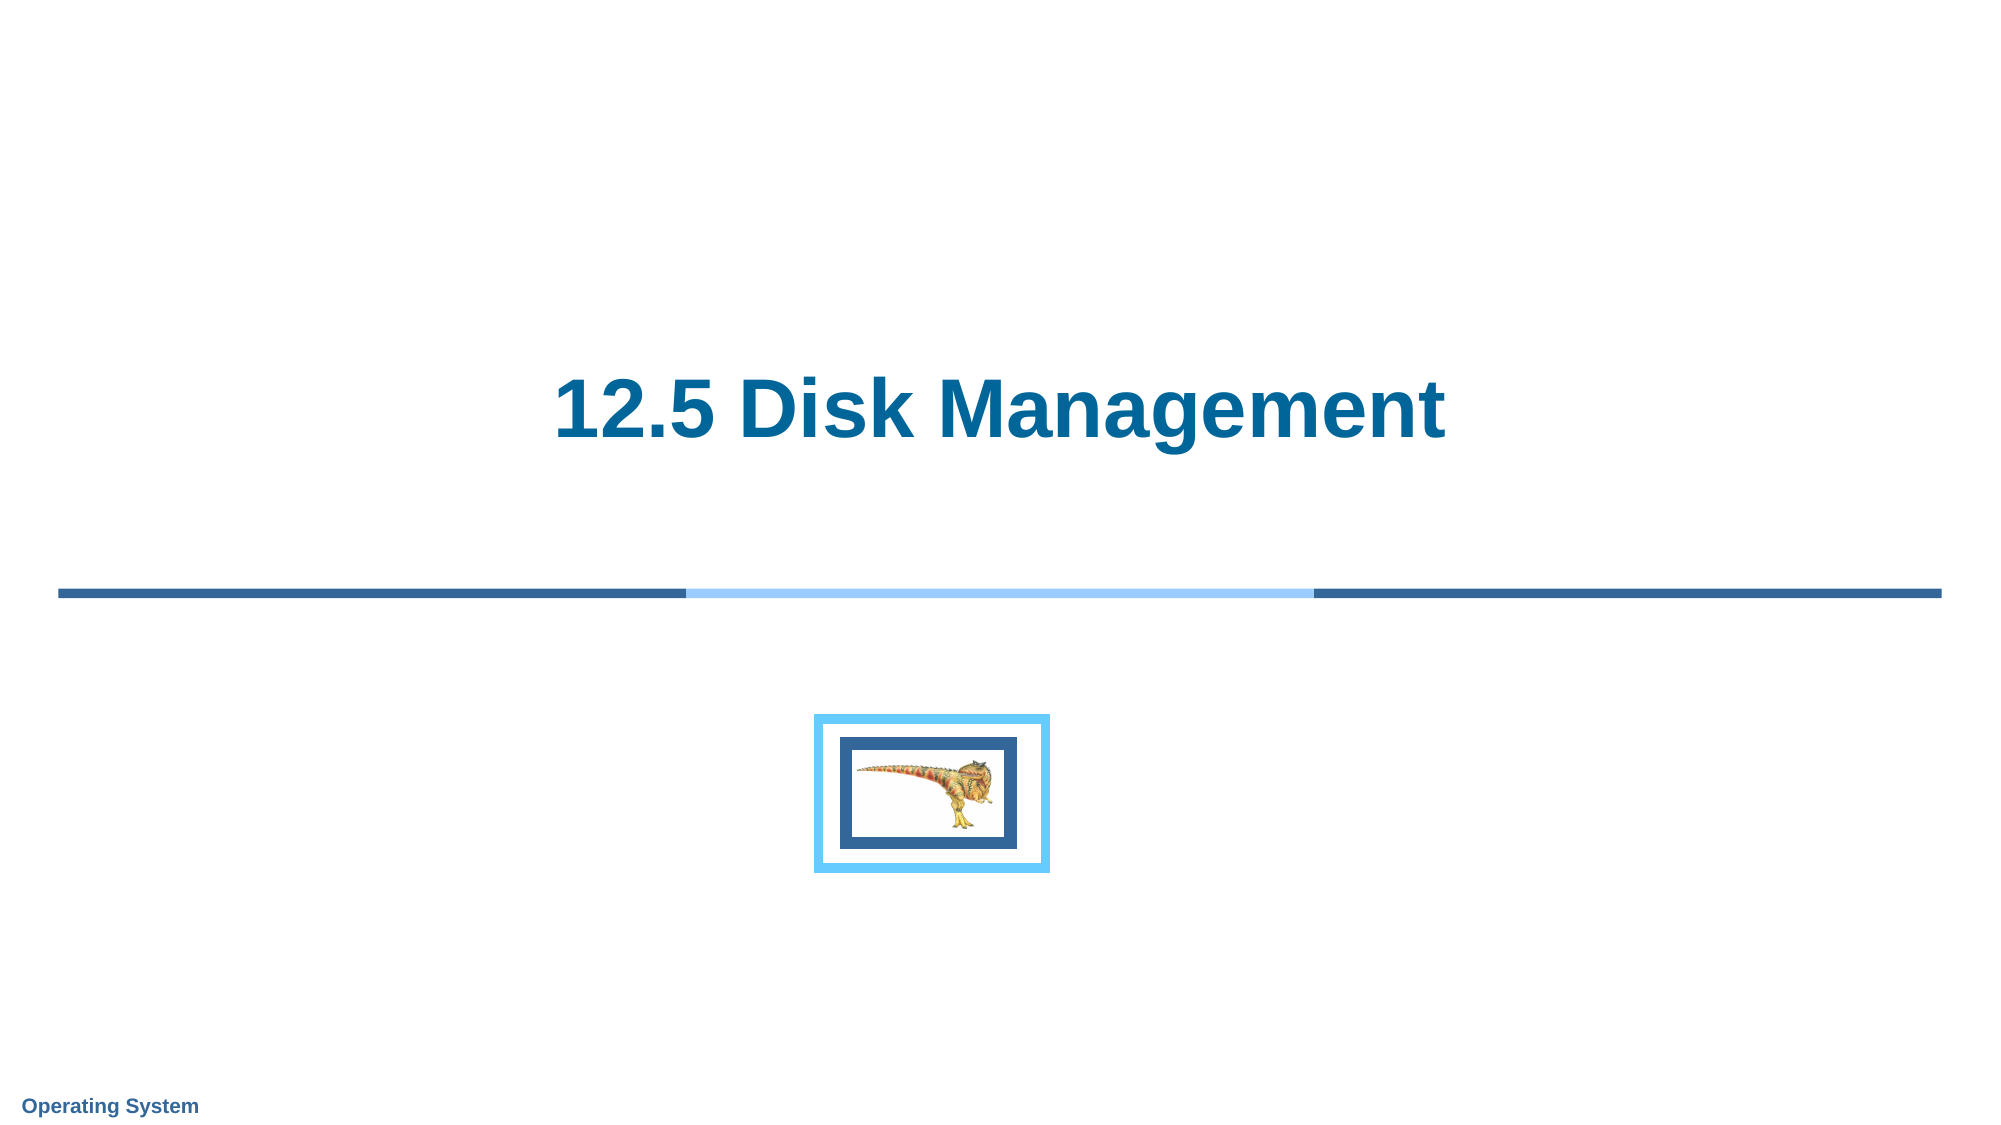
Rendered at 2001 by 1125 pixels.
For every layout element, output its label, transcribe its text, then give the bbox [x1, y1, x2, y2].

picture [852, 750, 1004, 837]
title 12.5 Disk Management [150, 112, 1850, 462]
